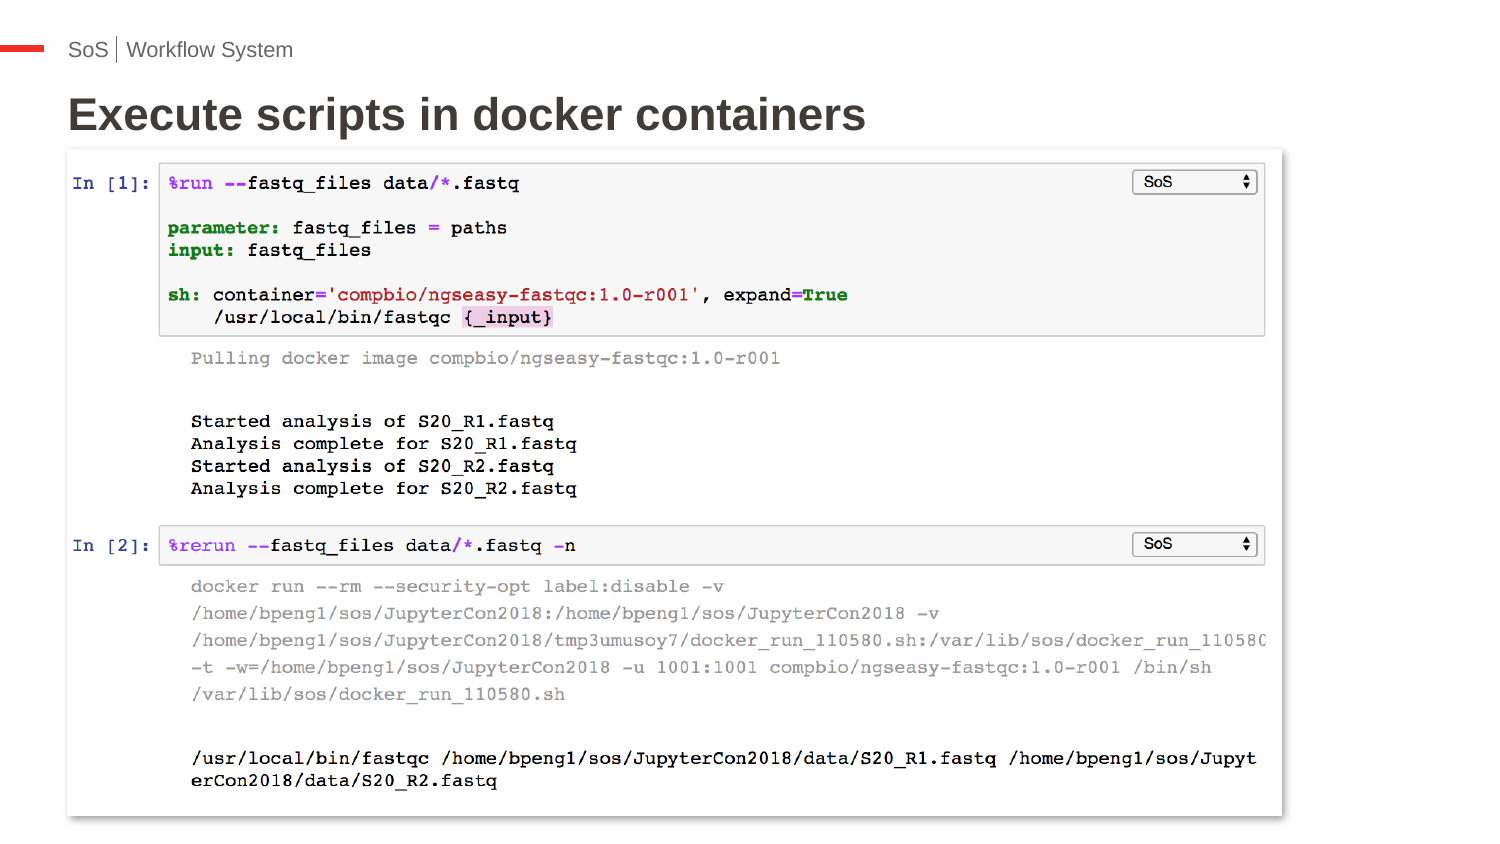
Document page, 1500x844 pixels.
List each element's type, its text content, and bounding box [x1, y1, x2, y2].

list Workflow System [126, 35, 611, 62]
picture [67, 148, 1282, 816]
text_box [67, 84, 1433, 190]
